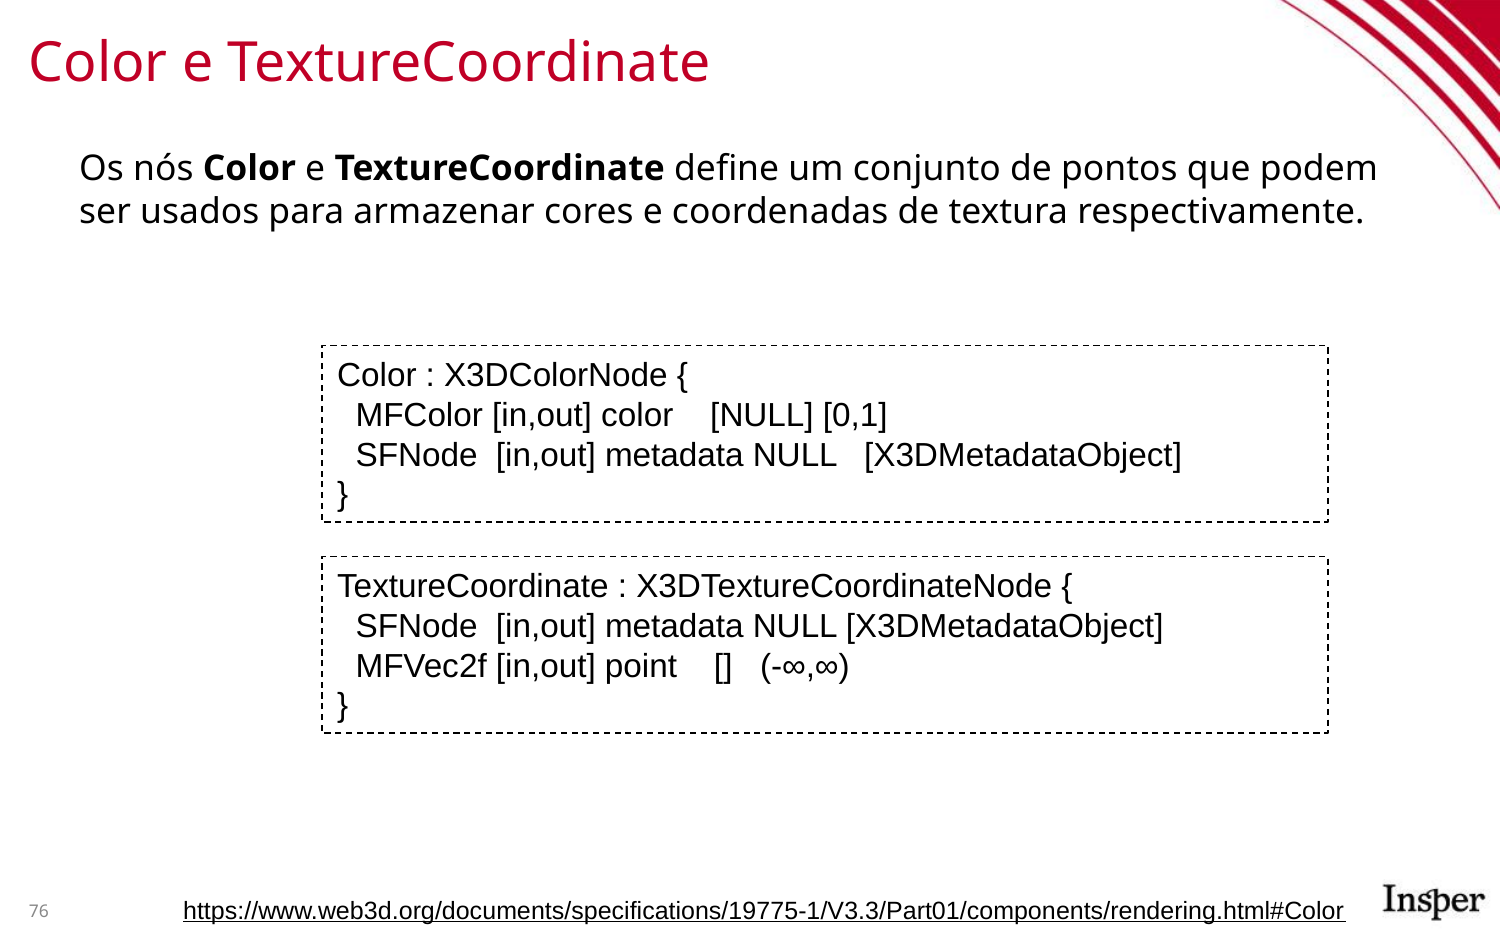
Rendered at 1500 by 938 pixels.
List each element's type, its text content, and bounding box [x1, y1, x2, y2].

slide_number 76 [0, 887, 78, 938]
title Color e TextureCoordinate [13, 18, 1397, 104]
text_box https://www.web3d.org/documents/specifications/19775-1/V3.3/Part01/components/rendering.html#Color [147, 886, 1369, 933]
text_box TextureCoordinate : X3DTextureCoordinateNode { SFNode [in,out] metadata NULL [X3DMetadataObject] MFVec2f [in,out] point [] (-∞,∞) } [322, 556, 1328, 734]
text_box Color : X3DColorNode { MFColor [in,out] color [NULL] [0,1] SFNode [in,out] metadata NULL [X3DMetadataObject] } [322, 345, 1328, 522]
list Os nós Color e TextureCoordinate define um conjunto de pontos que podem ser usados para armazenar cores e coordenadas de textura respectivamente. [64, 137, 1447, 876]
picture [249, 0, 1500, 938]
